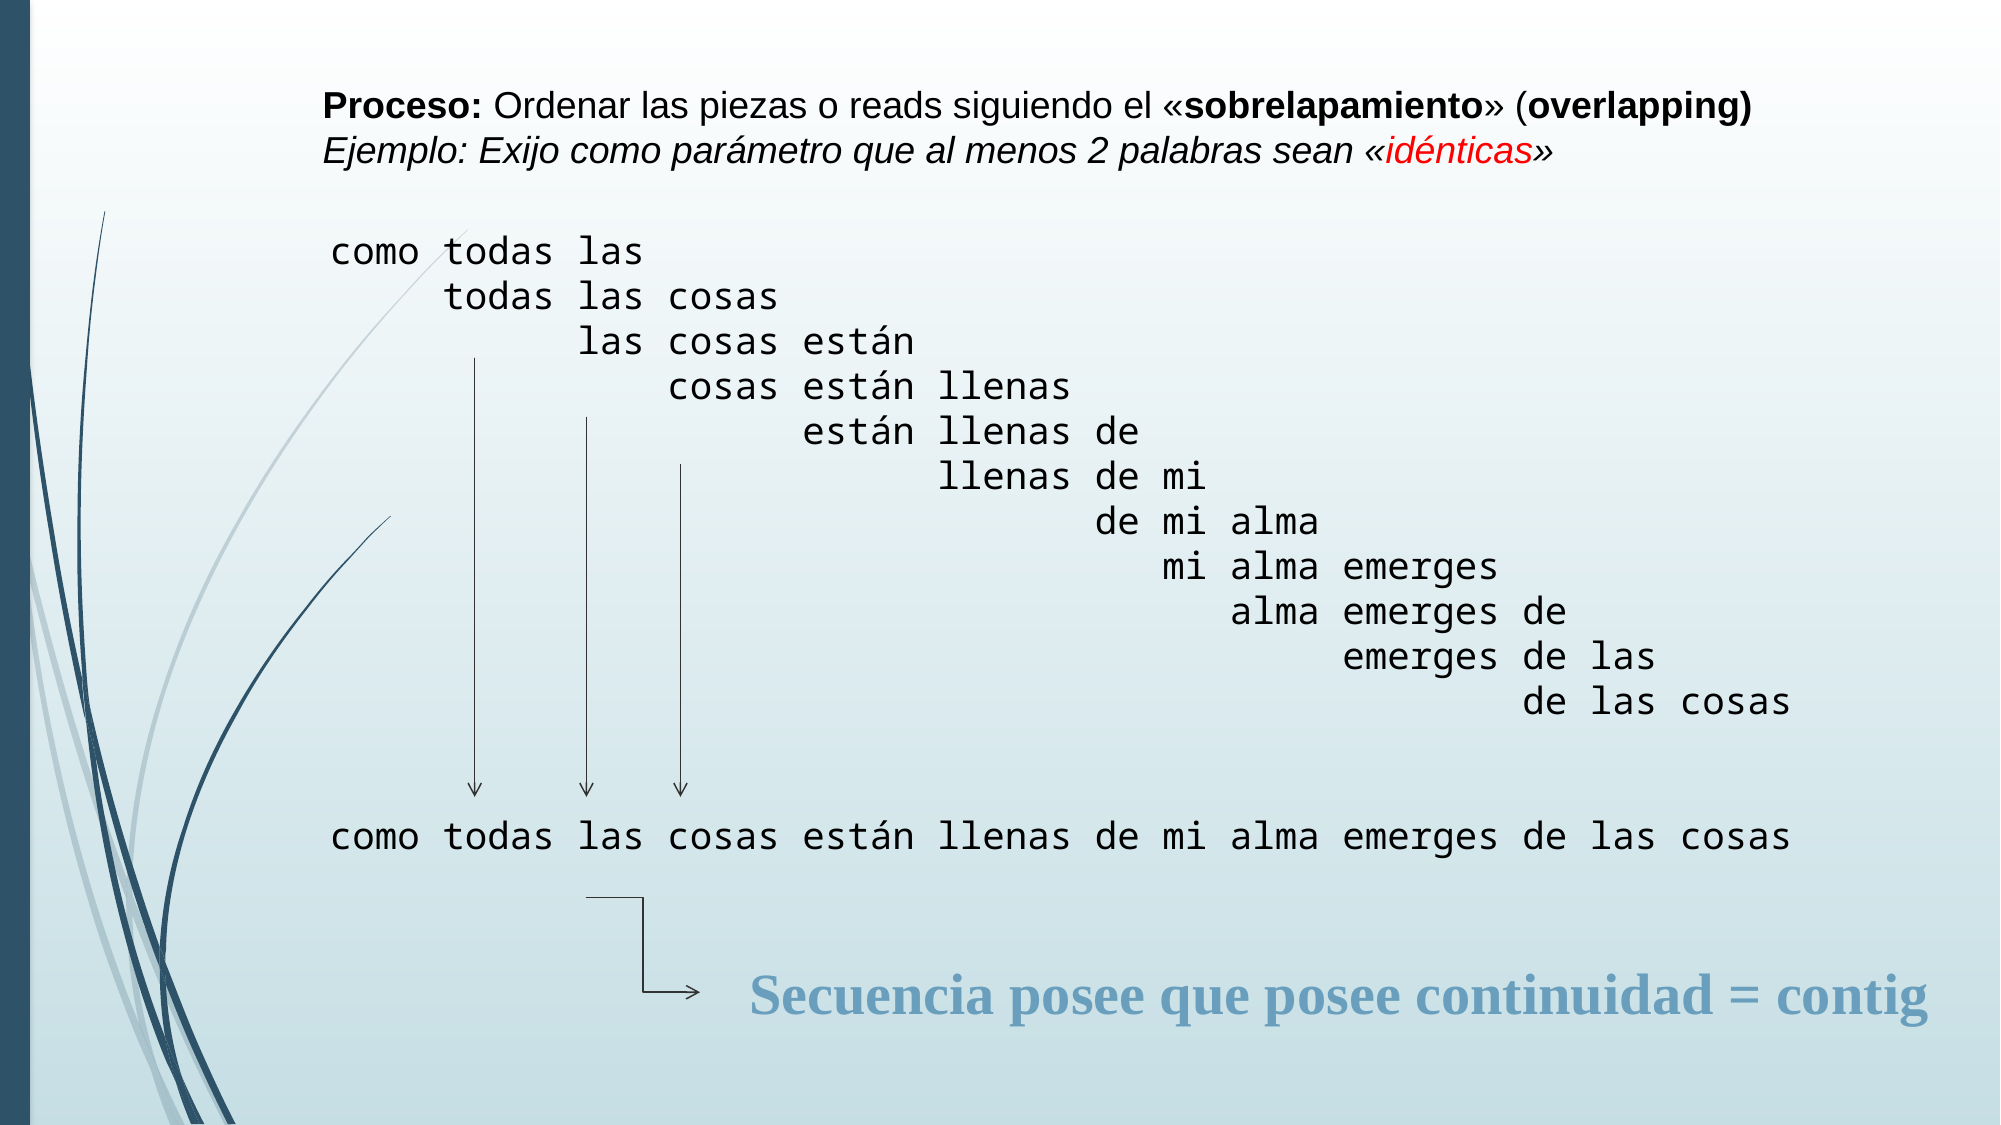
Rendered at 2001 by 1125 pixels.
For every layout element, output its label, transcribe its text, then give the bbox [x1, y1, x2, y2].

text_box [586, 897, 701, 993]
text_box como todas las todas las cosas las cosas están cosas están llenas están llenas de llenas de mi de mi alma mi alma emerges alma emerges de emerges de las de las cosas como todas las cosas están llenas de mi alma emerges de las cosas [315, 219, 1851, 954]
text_box Proceso: Ordenar las piezas o reads siguiendo el «sobrelapamiento» (overlapping) Ejemplo: Exijo como parámetro que al menos 2 palabras sean «idénticas» [308, 73, 1768, 179]
text_box Secuencia posee que posee continuidad = contig [734, 949, 1945, 1035]
